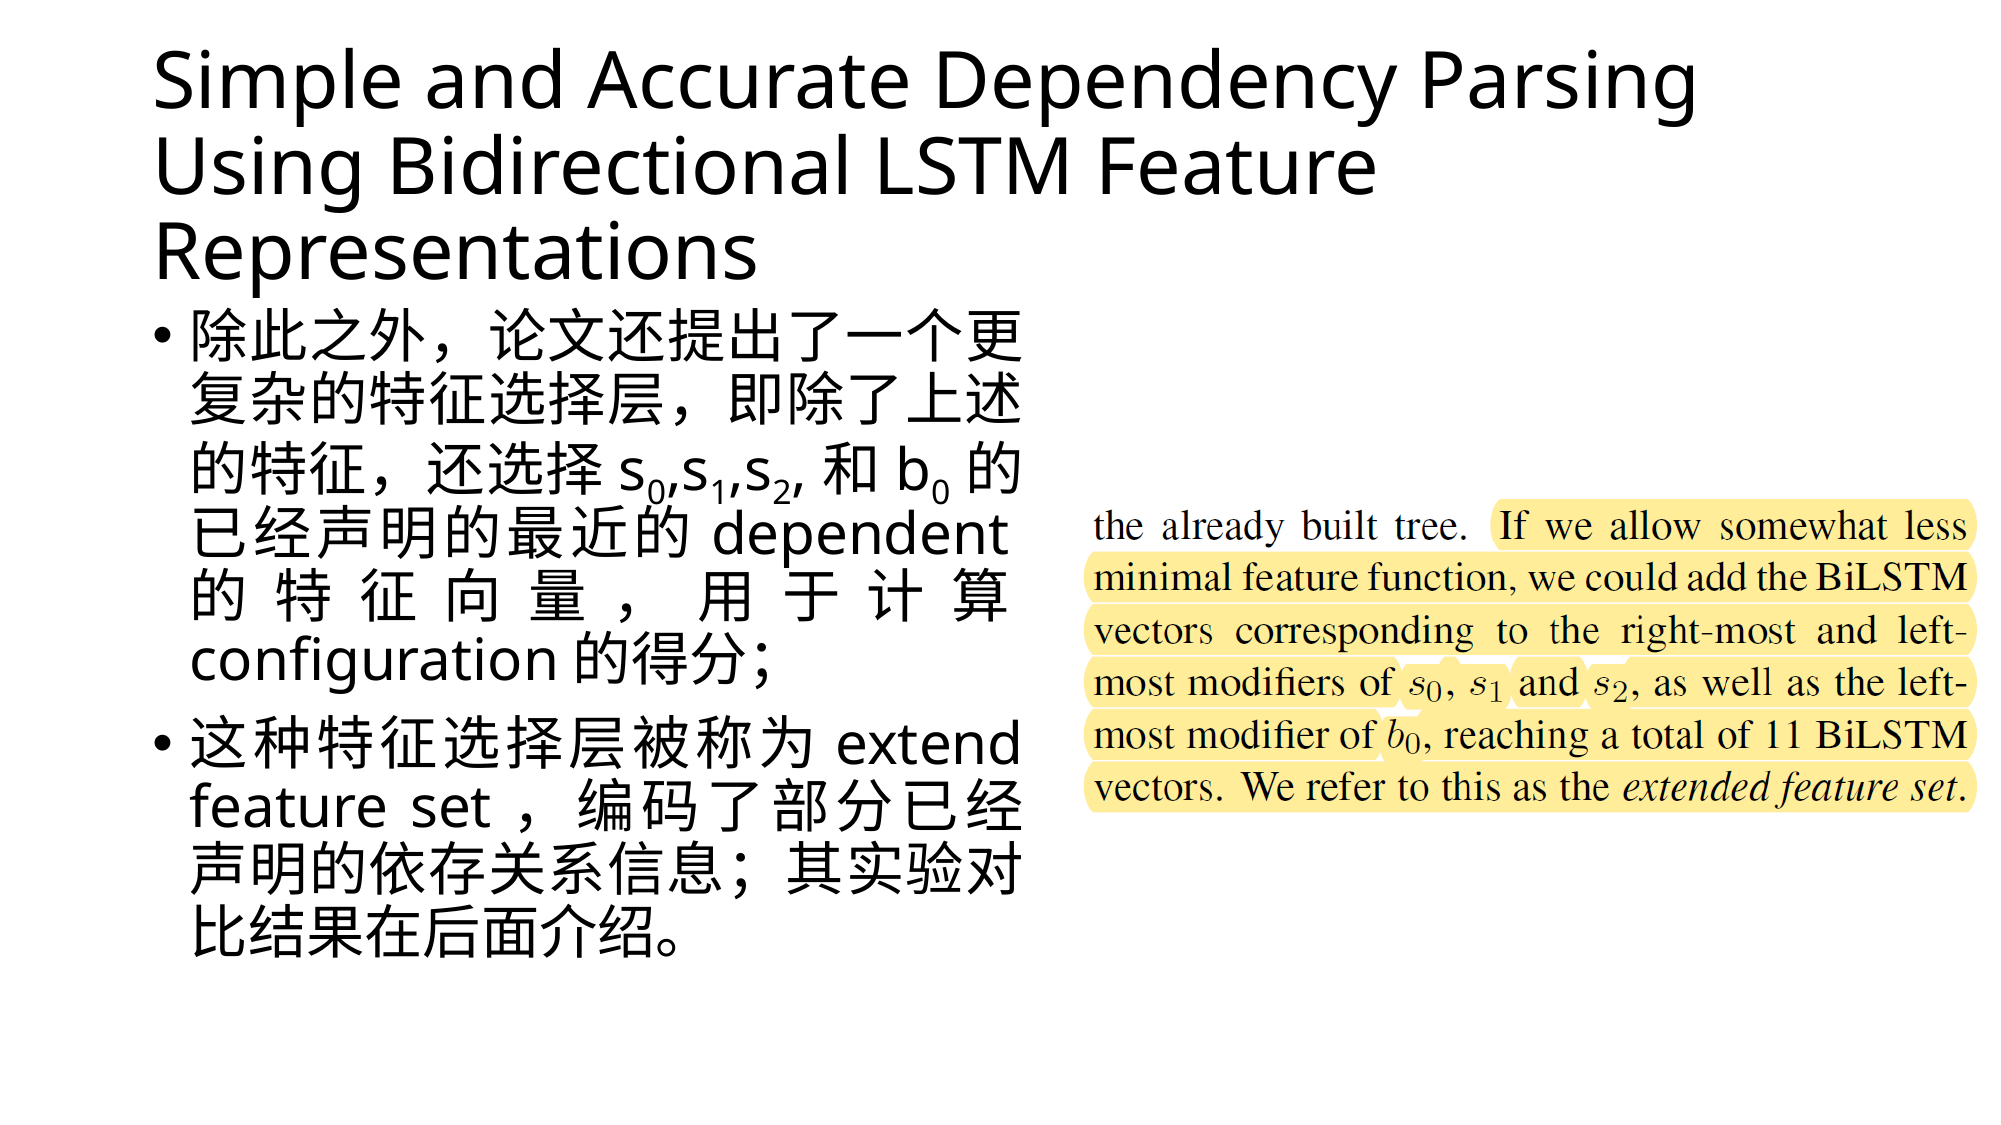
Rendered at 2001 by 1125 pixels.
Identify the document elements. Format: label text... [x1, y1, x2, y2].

title Simple and Accurate Dependency Parsing Using Bidirectional LSTM Feature Representations [137, 59, 1863, 278]
picture [1081, 496, 1983, 817]
list 除此之外，论文还提出了一个更复杂的特征选择层，即除了上述的特征，还选择s0,s1,s2,和b0的已经声明的最近的dependent的特征向量，用于计算configuration的得分； 这种特征选择层被称为extend feature set，编码了部分已经声明的依存关系信息；其实验对比结果在后面介绍。 [137, 299, 1039, 1014]
